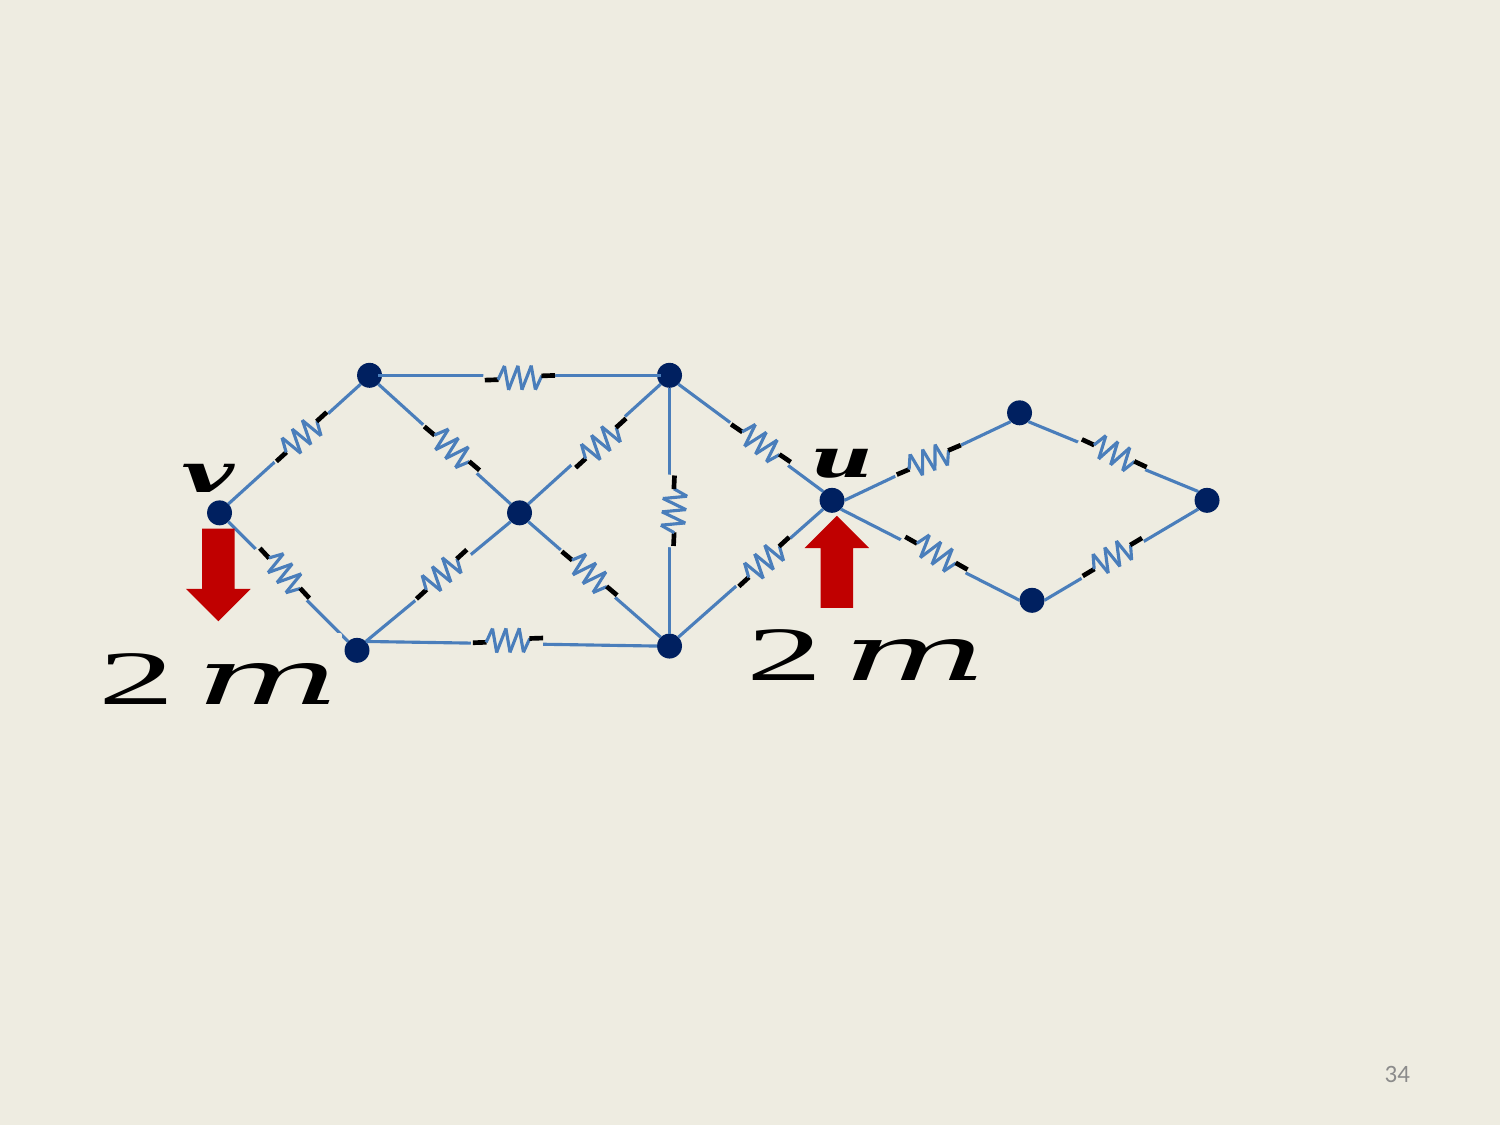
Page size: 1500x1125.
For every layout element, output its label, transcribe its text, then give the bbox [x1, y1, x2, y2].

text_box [87, 352, 1220, 726]
slide_number 34 [1074, 1042, 1425, 1103]
